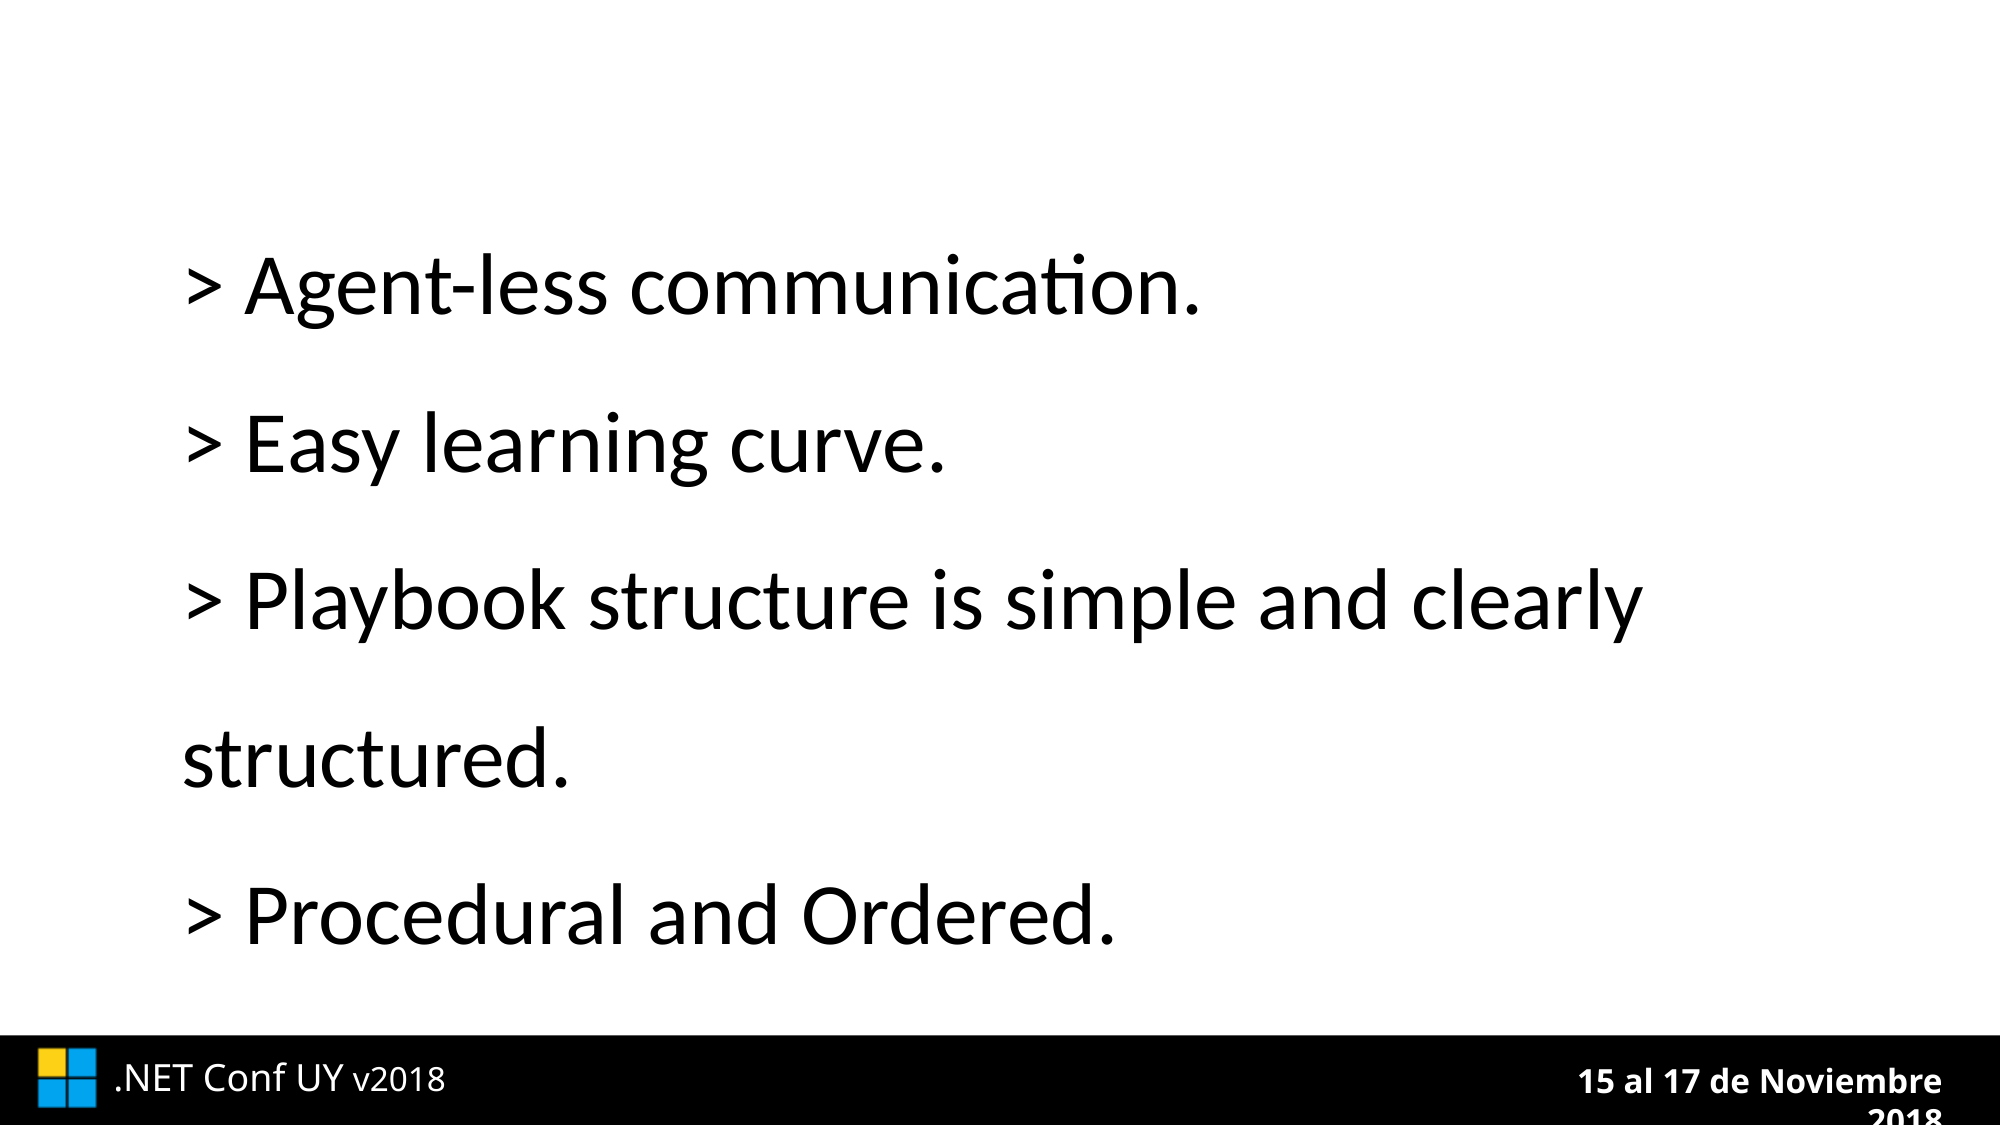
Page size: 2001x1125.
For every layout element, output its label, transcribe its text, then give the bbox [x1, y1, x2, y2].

text_box > Agent-less communication. > Easy learning curve. > Playbook structure is simple and clearly structured. > Procedural and Ordered. [166, 167, 1834, 970]
picture [36, 1046, 99, 1110]
